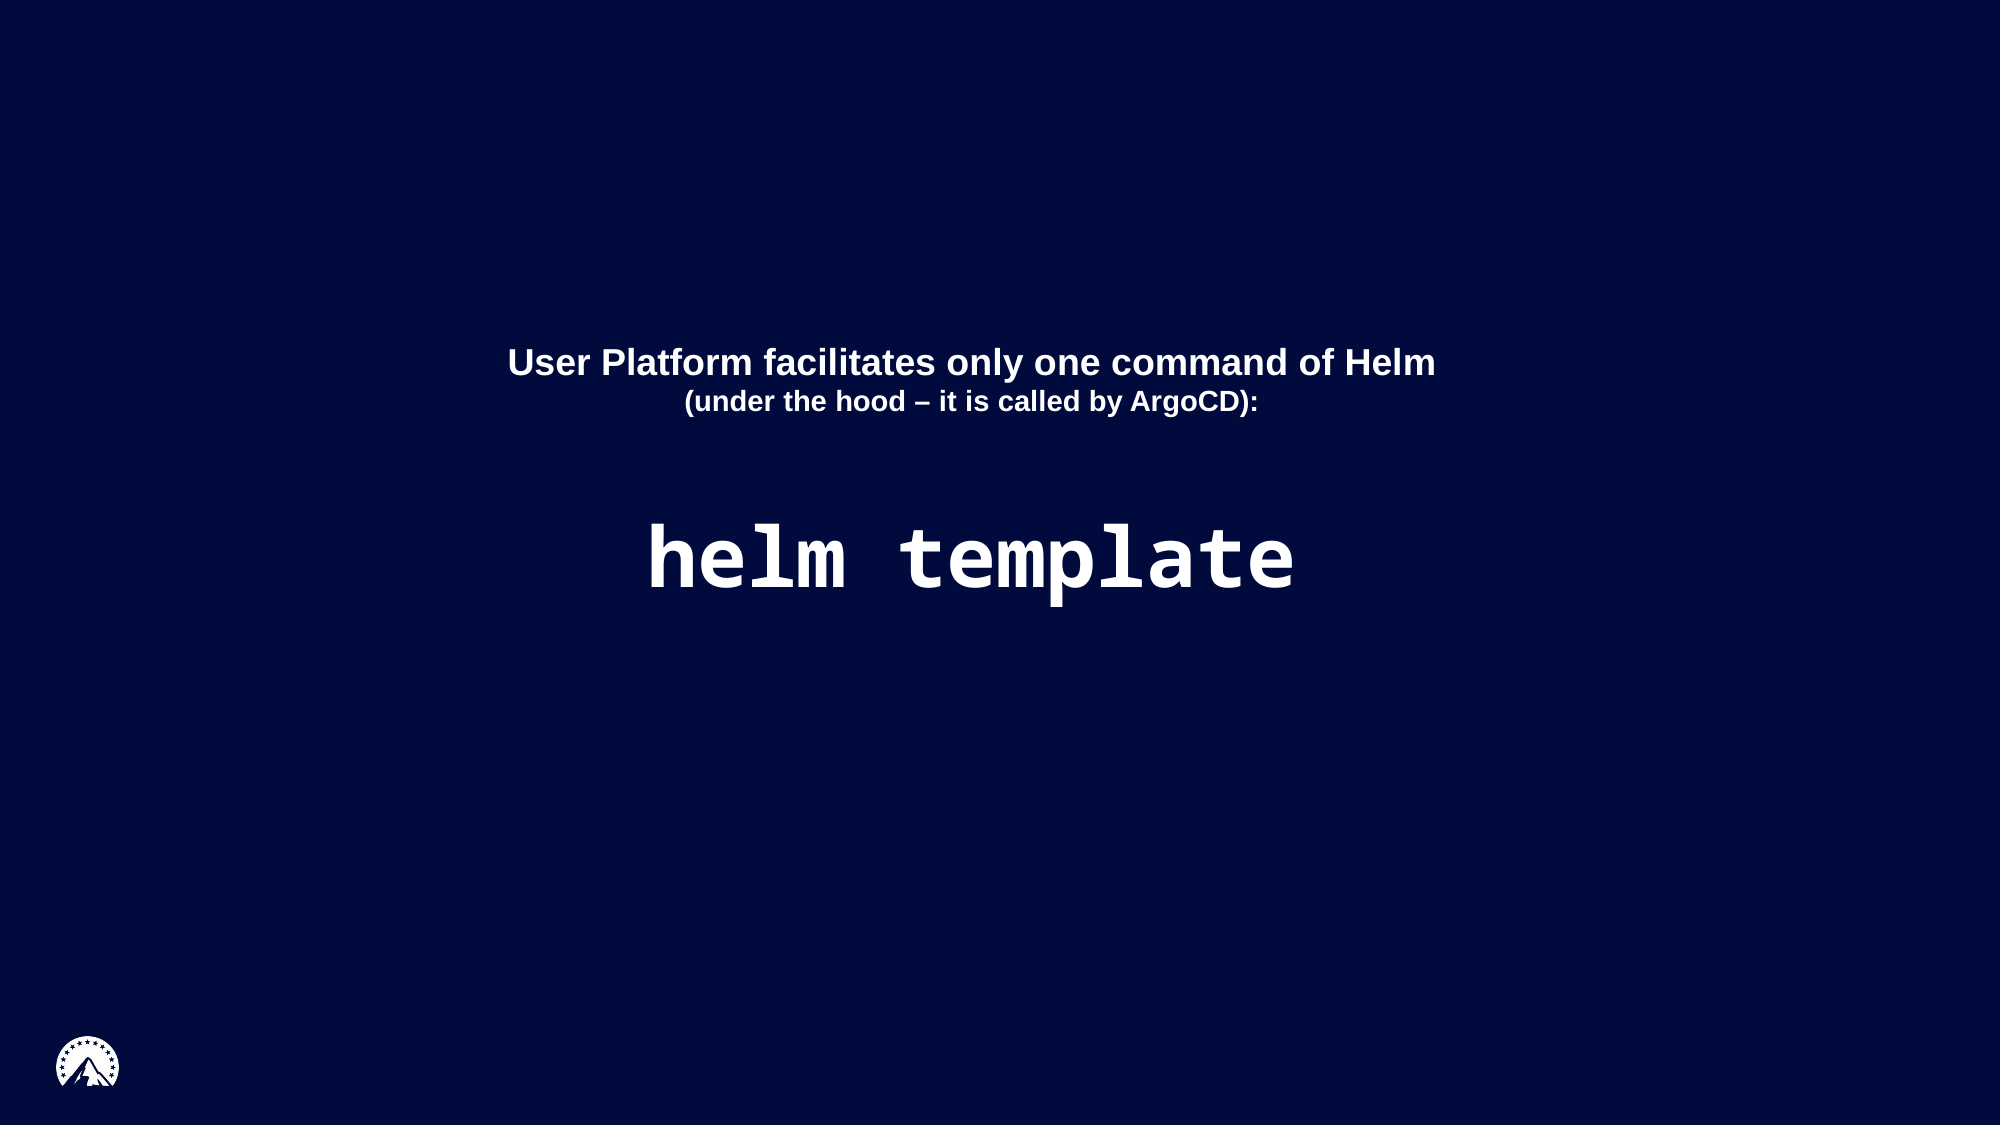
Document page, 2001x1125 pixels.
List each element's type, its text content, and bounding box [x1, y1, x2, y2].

picture [56, 1036, 119, 1086]
list User Platform facilitates only one command of Helm (under the hood – it is called by ArgoCD): helm template [75, 329, 1869, 994]
